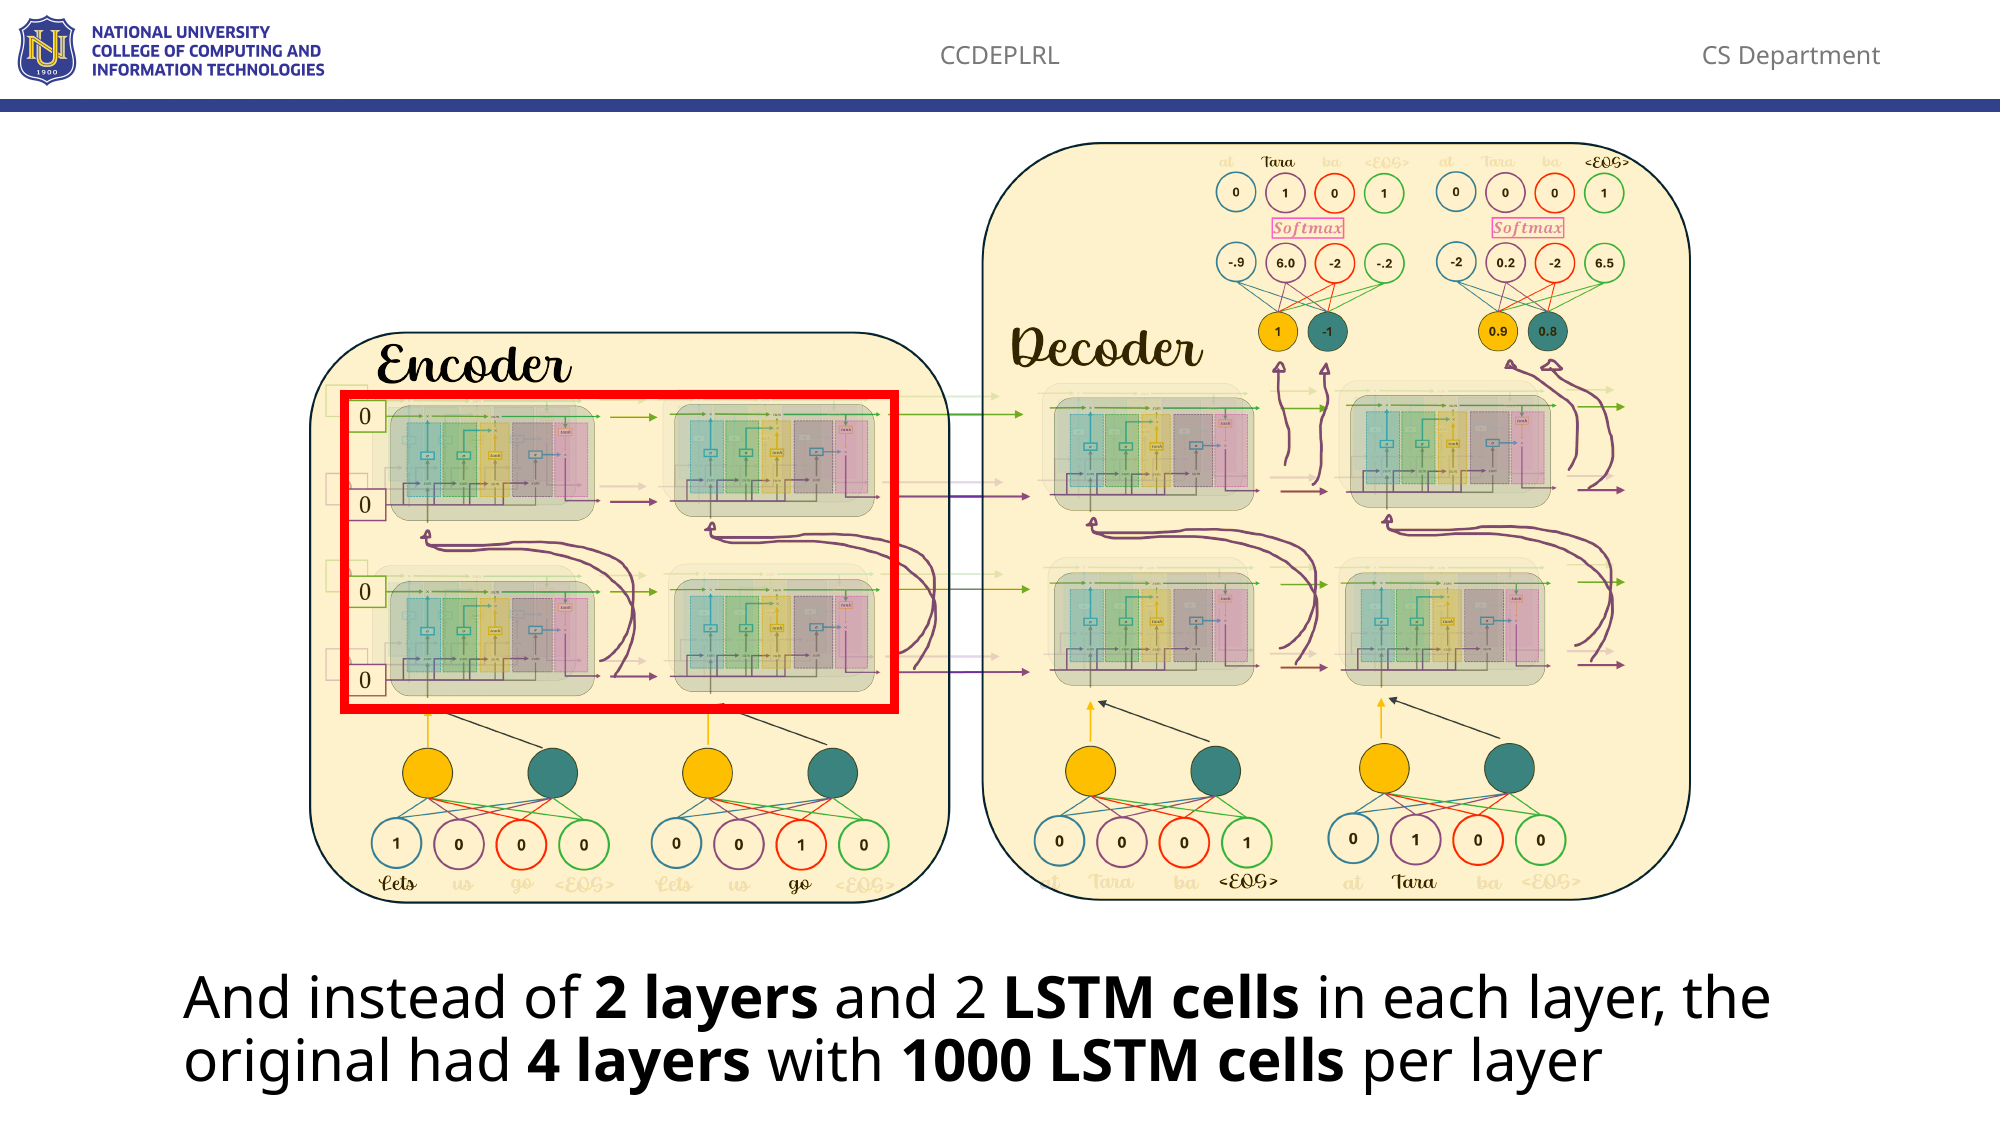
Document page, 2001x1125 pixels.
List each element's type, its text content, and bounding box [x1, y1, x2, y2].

picture [308, 142, 1692, 912]
picture [312, 334, 947, 901]
picture [1588, 142, 1692, 260]
picture [0, 0, 337, 99]
picture [984, 145, 1688, 898]
text_box And instead of 2 layers and 2 LSTM cells in each layer, the original had 4 layers with 1000 LSTM cells per layer [168, 960, 1832, 1117]
